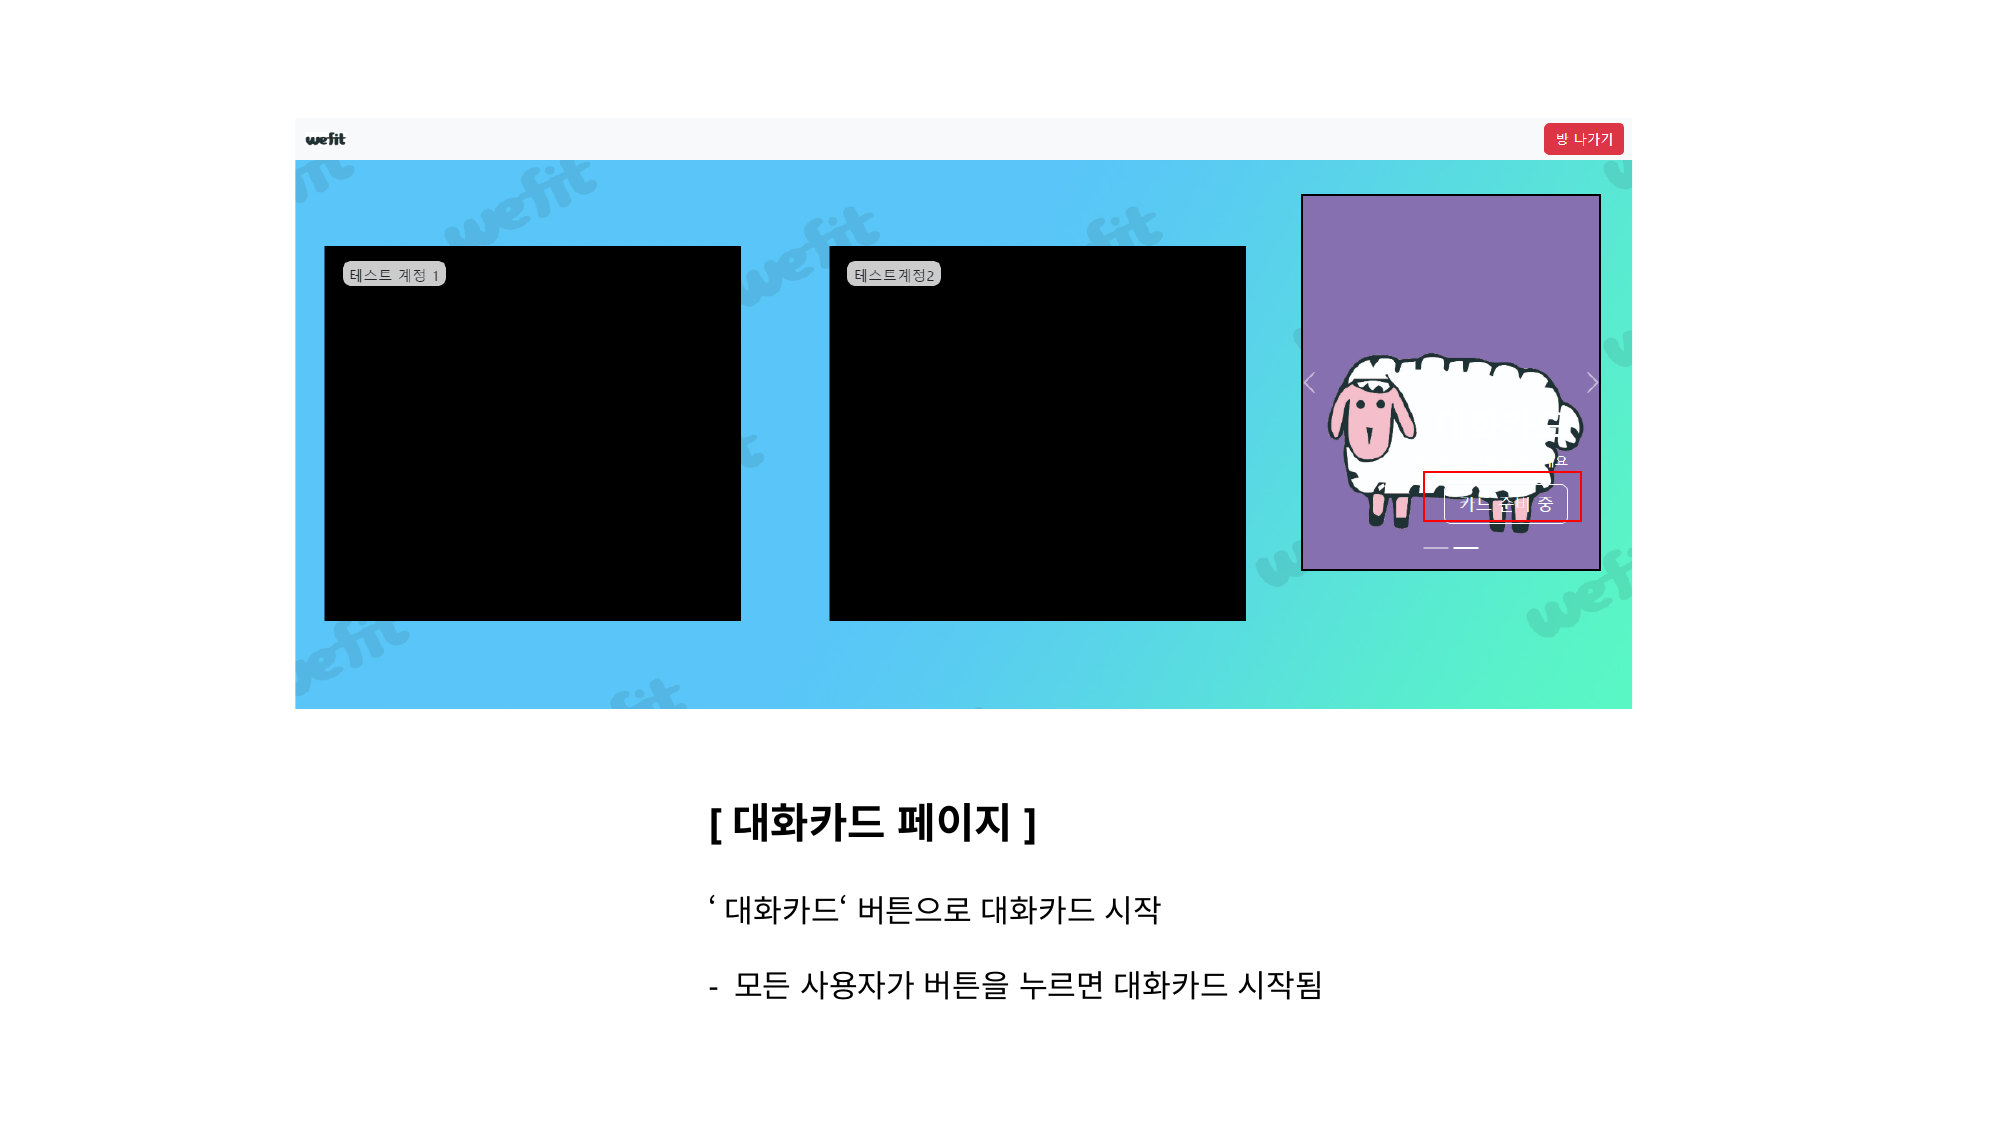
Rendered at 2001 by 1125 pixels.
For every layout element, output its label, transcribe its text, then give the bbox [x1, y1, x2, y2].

text_box [대화카드 페이지] ‘대화카드‘ 버튼으로 대화카드 시작 - 모든 사용자가 버튼을 누르면 대화카드 시작됨 [693, 789, 1514, 1012]
picture [295, 118, 1633, 709]
